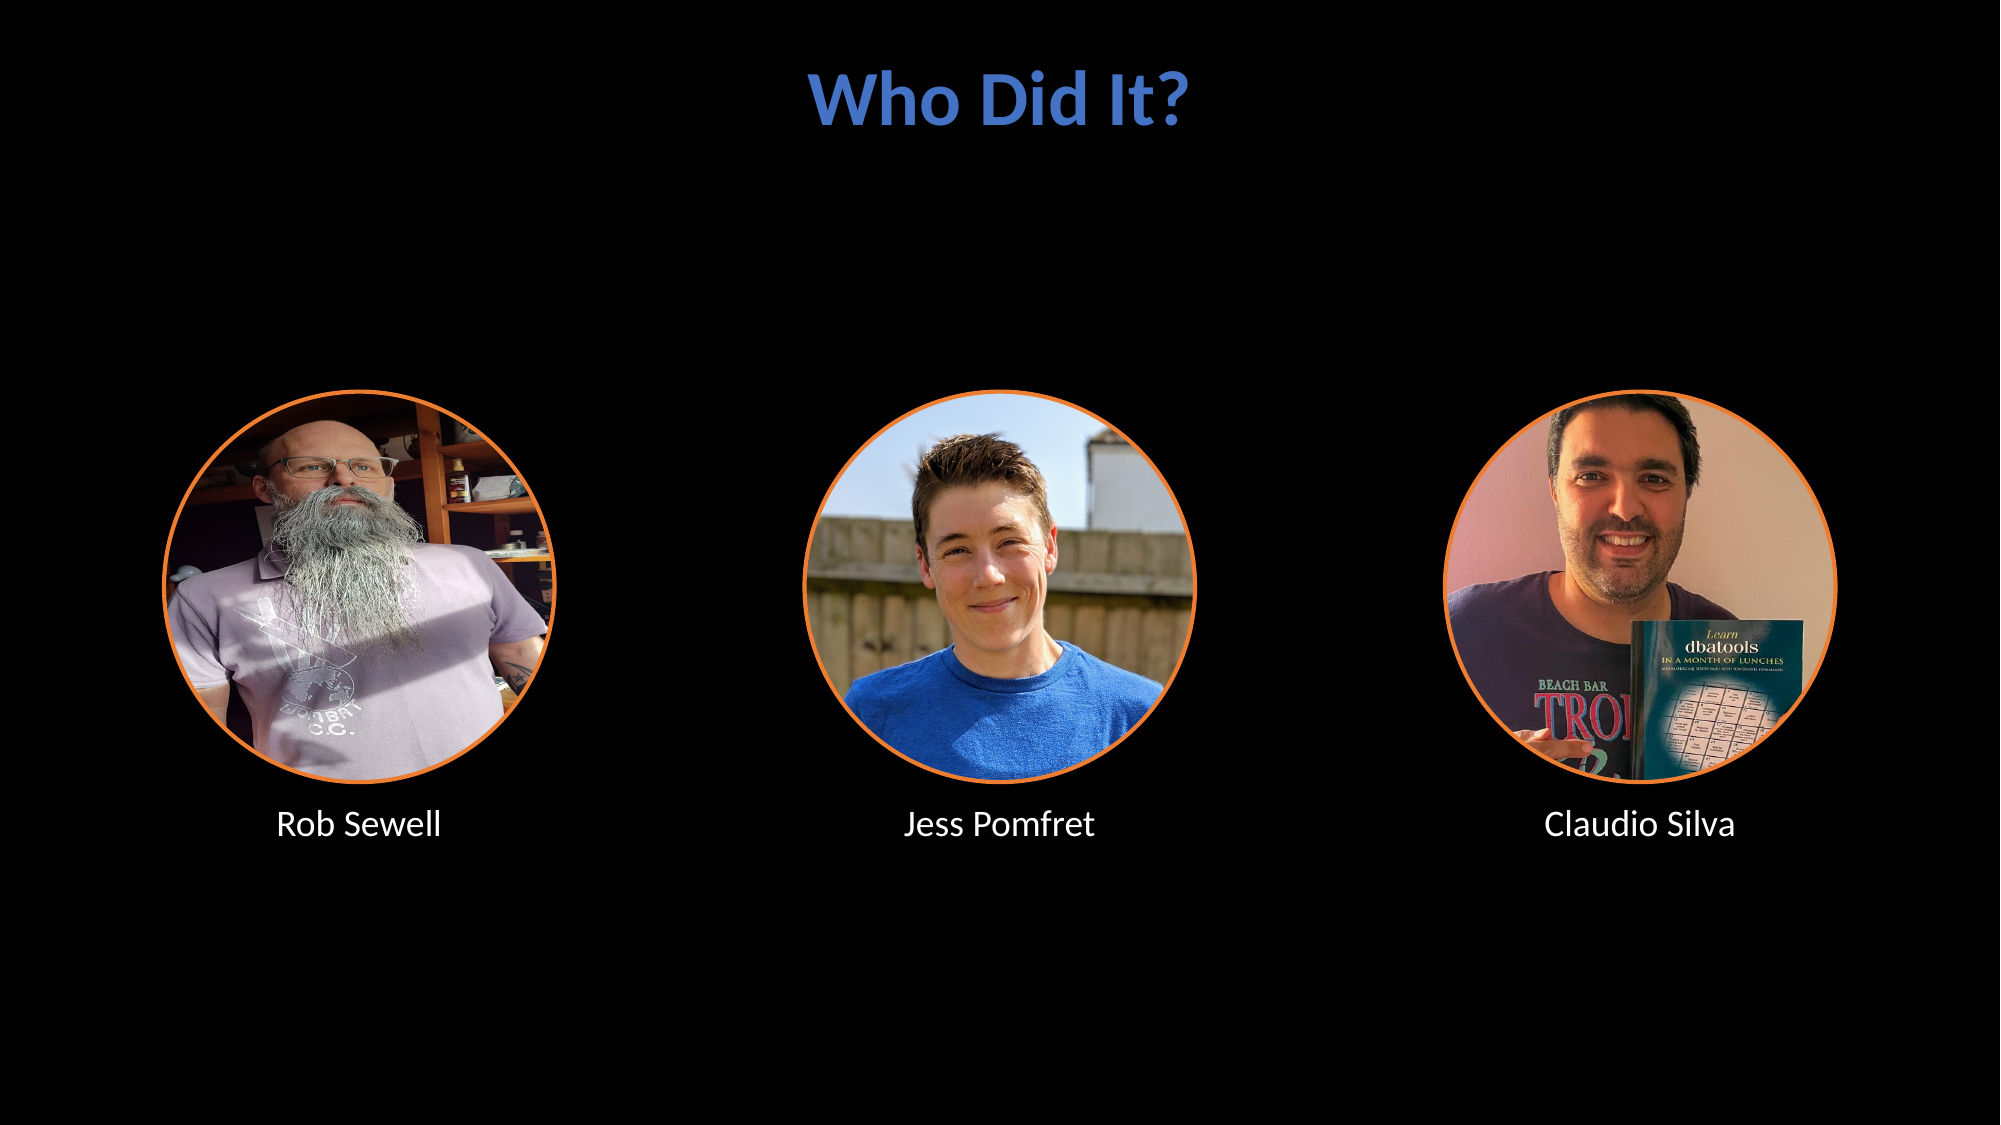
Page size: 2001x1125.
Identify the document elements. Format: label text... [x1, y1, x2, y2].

text_box Claudio Silva [1330, 805, 1950, 844]
text_box Rob Sewell [49, 805, 669, 844]
picture [804, 391, 1196, 783]
picture [163, 391, 555, 783]
text_box Who Did It? [0, 62, 2000, 141]
text_box Jess Pomfret [690, 805, 1310, 844]
picture [1444, 391, 1836, 783]
